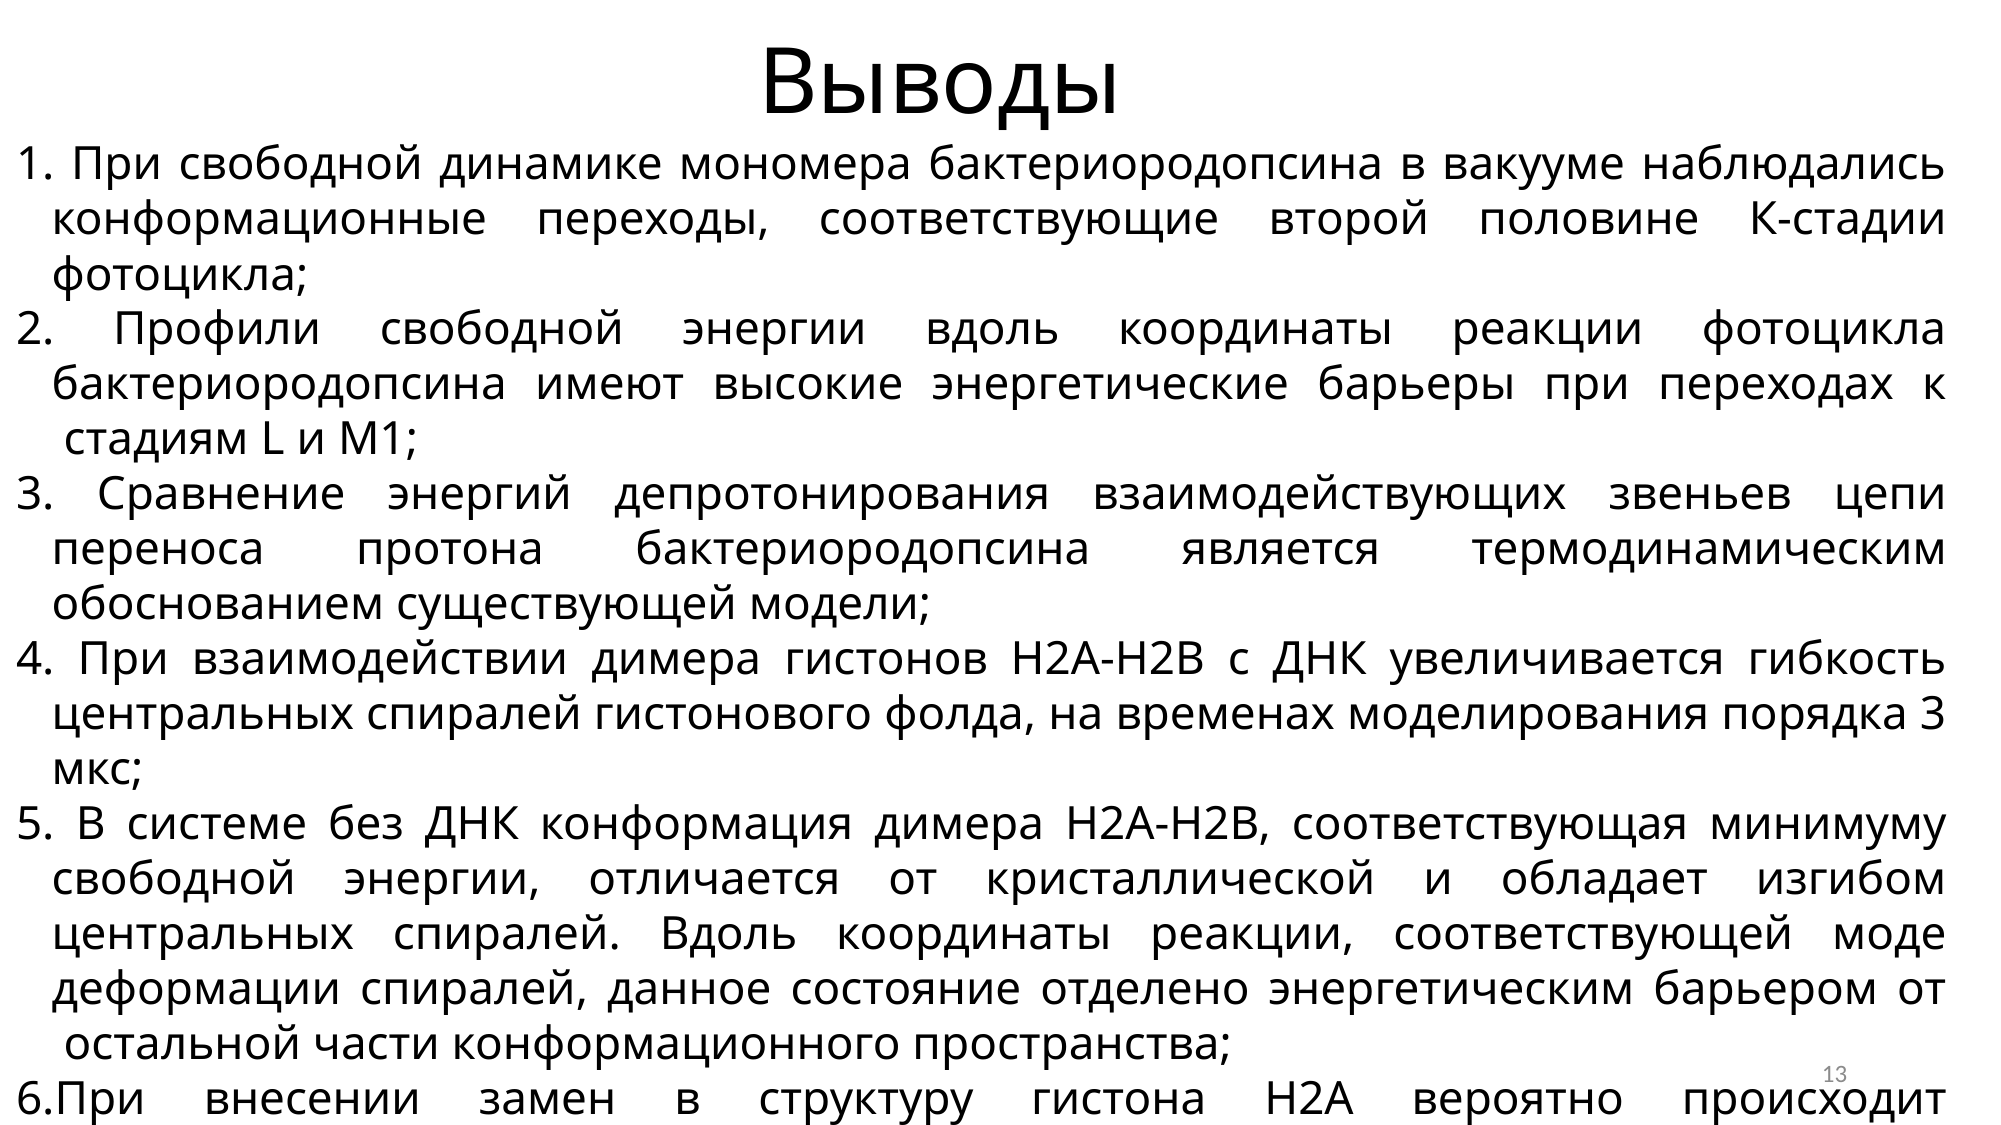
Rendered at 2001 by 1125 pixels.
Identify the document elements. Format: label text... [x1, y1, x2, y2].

title Выводы [89, 0, 1815, 126]
slide_number 13 [1412, 1042, 1863, 1103]
text_box При свободной динамике мономера бактериородопсина в вакууме наблюдались конформационные переходы, соответствующие второй половине К-стадии фотоцикла; Профили свободной энергии вдоль координаты реакции фотоцикла бактериородопсина имеют высокие энергетические барьеры при переходах к стадиям L и М1; Сравнение энергий депротонирования взаимодействующих звеньев цепи переноса протона бактериородопсина является термодинамическим обоснованием существующей модели; При взаимодействии димера гистонов Н2А-Н2В с ДНК увеличивается гибкость центральных спиралей гистонового фолда, на временах моделирования порядка 3 мкс; В системе без ДНК конформация димера H2A-H2B, соответствующая минимуму свободной энергии, отличается от кристаллической и обладает изгибом центральных спиралей. Вдоль координаты реакции, соответствующей моде деформации спиралей, данное состояние отделено энергетическим барьером от остальной части конформационного пространства; При внесении замен в структуру гистона Н2А вероятно происходит дестабилизация центра взаимодействия ДНК с гистонами, что может приводить к появлению движения отворачивания ДНК. [0, 126, 1963, 1125]
